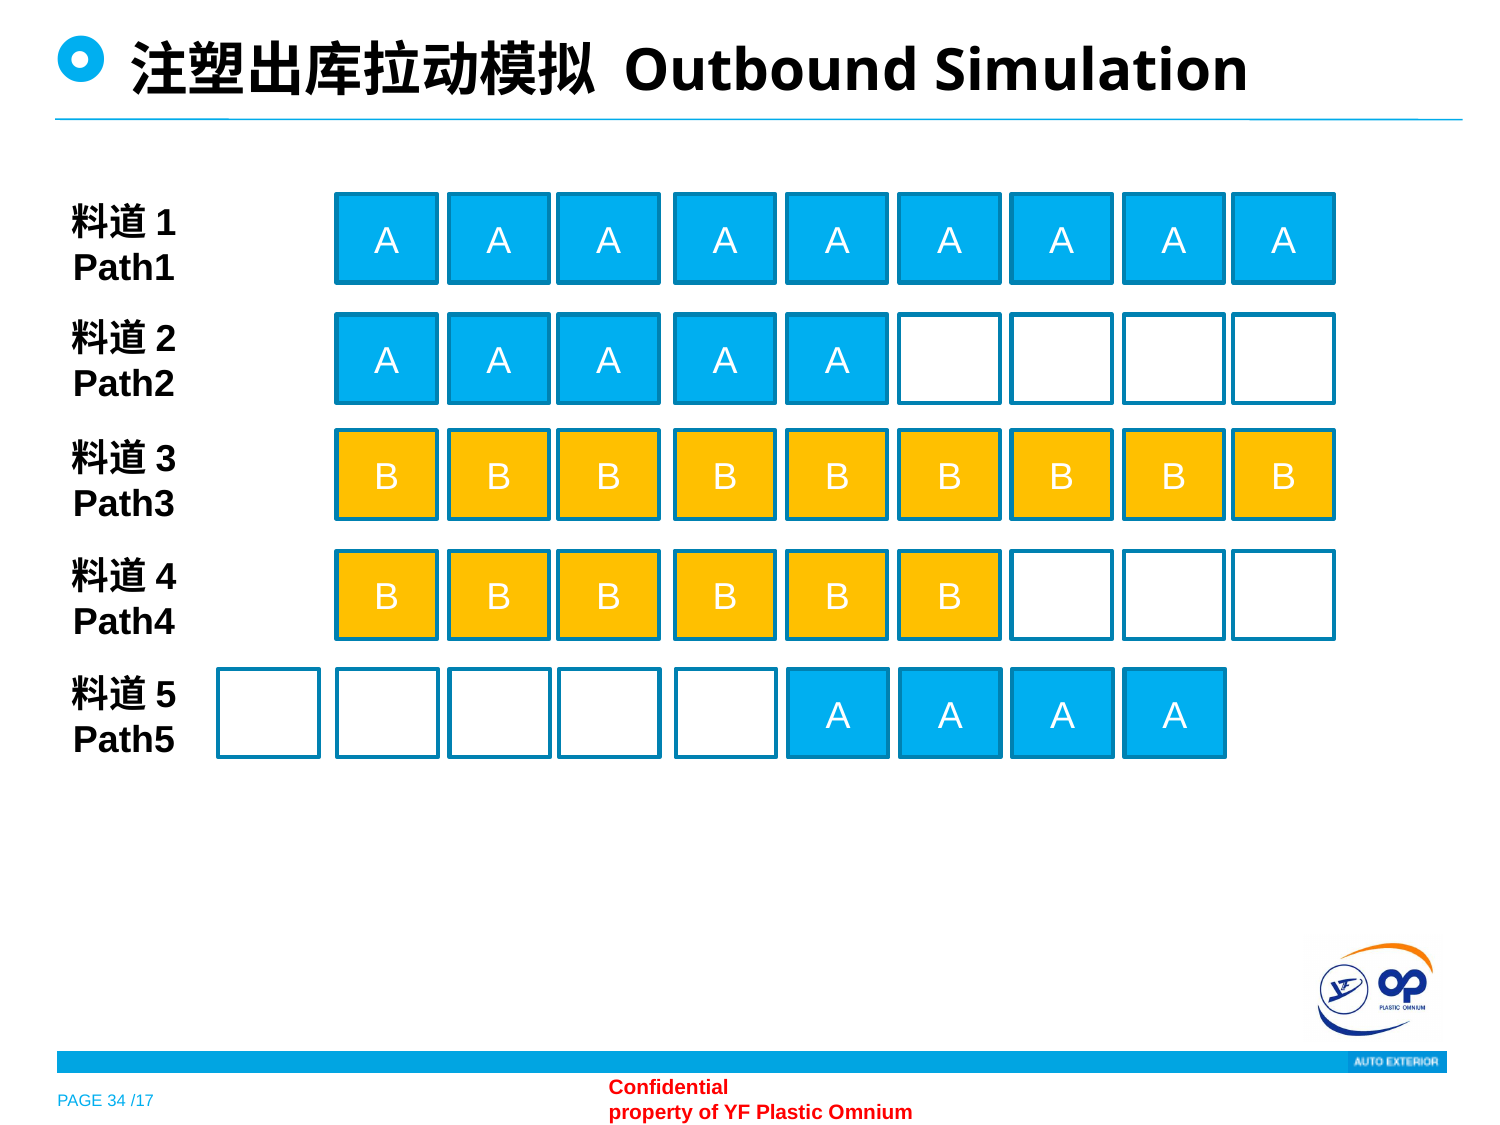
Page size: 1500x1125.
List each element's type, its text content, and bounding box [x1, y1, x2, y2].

text_box B [556, 428, 661, 521]
text_box B [785, 549, 889, 641]
text_box B [897, 428, 1002, 521]
text_box A [1009, 192, 1114, 285]
text_box B [785, 428, 889, 521]
text_box B [1122, 428, 1226, 521]
text_box A [897, 192, 1002, 285]
text_box B [1009, 428, 1114, 521]
text_box 料道3 Path3 [29, 426, 219, 532]
text_box B [556, 549, 661, 641]
picture [1387, 1057, 1437, 1066]
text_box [336, 314, 1113, 404]
text_box B [447, 428, 551, 521]
text_box [1009, 549, 1114, 641]
text_box 料道1 Path1 [29, 190, 219, 296]
text_box A [673, 192, 777, 285]
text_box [337, 668, 1113, 758]
text_box A [1231, 192, 1336, 285]
text_box B [334, 428, 439, 521]
text_box [219, 667, 321, 759]
text_box A [556, 192, 661, 285]
text_box A [334, 192, 439, 285]
text_box 料道5 Path5 [29, 663, 219, 768]
text_box B [673, 428, 777, 521]
text_box 料道4 Path4 [29, 544, 219, 650]
text_box B [673, 549, 777, 641]
text_box 注塑出库拉动模拟 Outbound Simulation [37, 24, 1488, 95]
text_box B [447, 549, 551, 641]
text_box A [1122, 667, 1227, 759]
text_box A [447, 192, 551, 285]
text_box [1231, 549, 1336, 641]
text_box B [1231, 428, 1336, 521]
text_box PAGE 34 /17 [57, 1072, 1263, 1111]
text_box B [897, 549, 1002, 641]
text_box A [785, 192, 889, 285]
picture [1354, 1057, 1383, 1066]
text_box B [334, 549, 439, 641]
text_box 料道2 Path2 [29, 306, 219, 412]
text_box [1122, 312, 1226, 405]
text_box [1231, 312, 1336, 405]
text_box [1122, 549, 1226, 641]
text_box A [1122, 192, 1226, 285]
picture [1303, 934, 1443, 1042]
